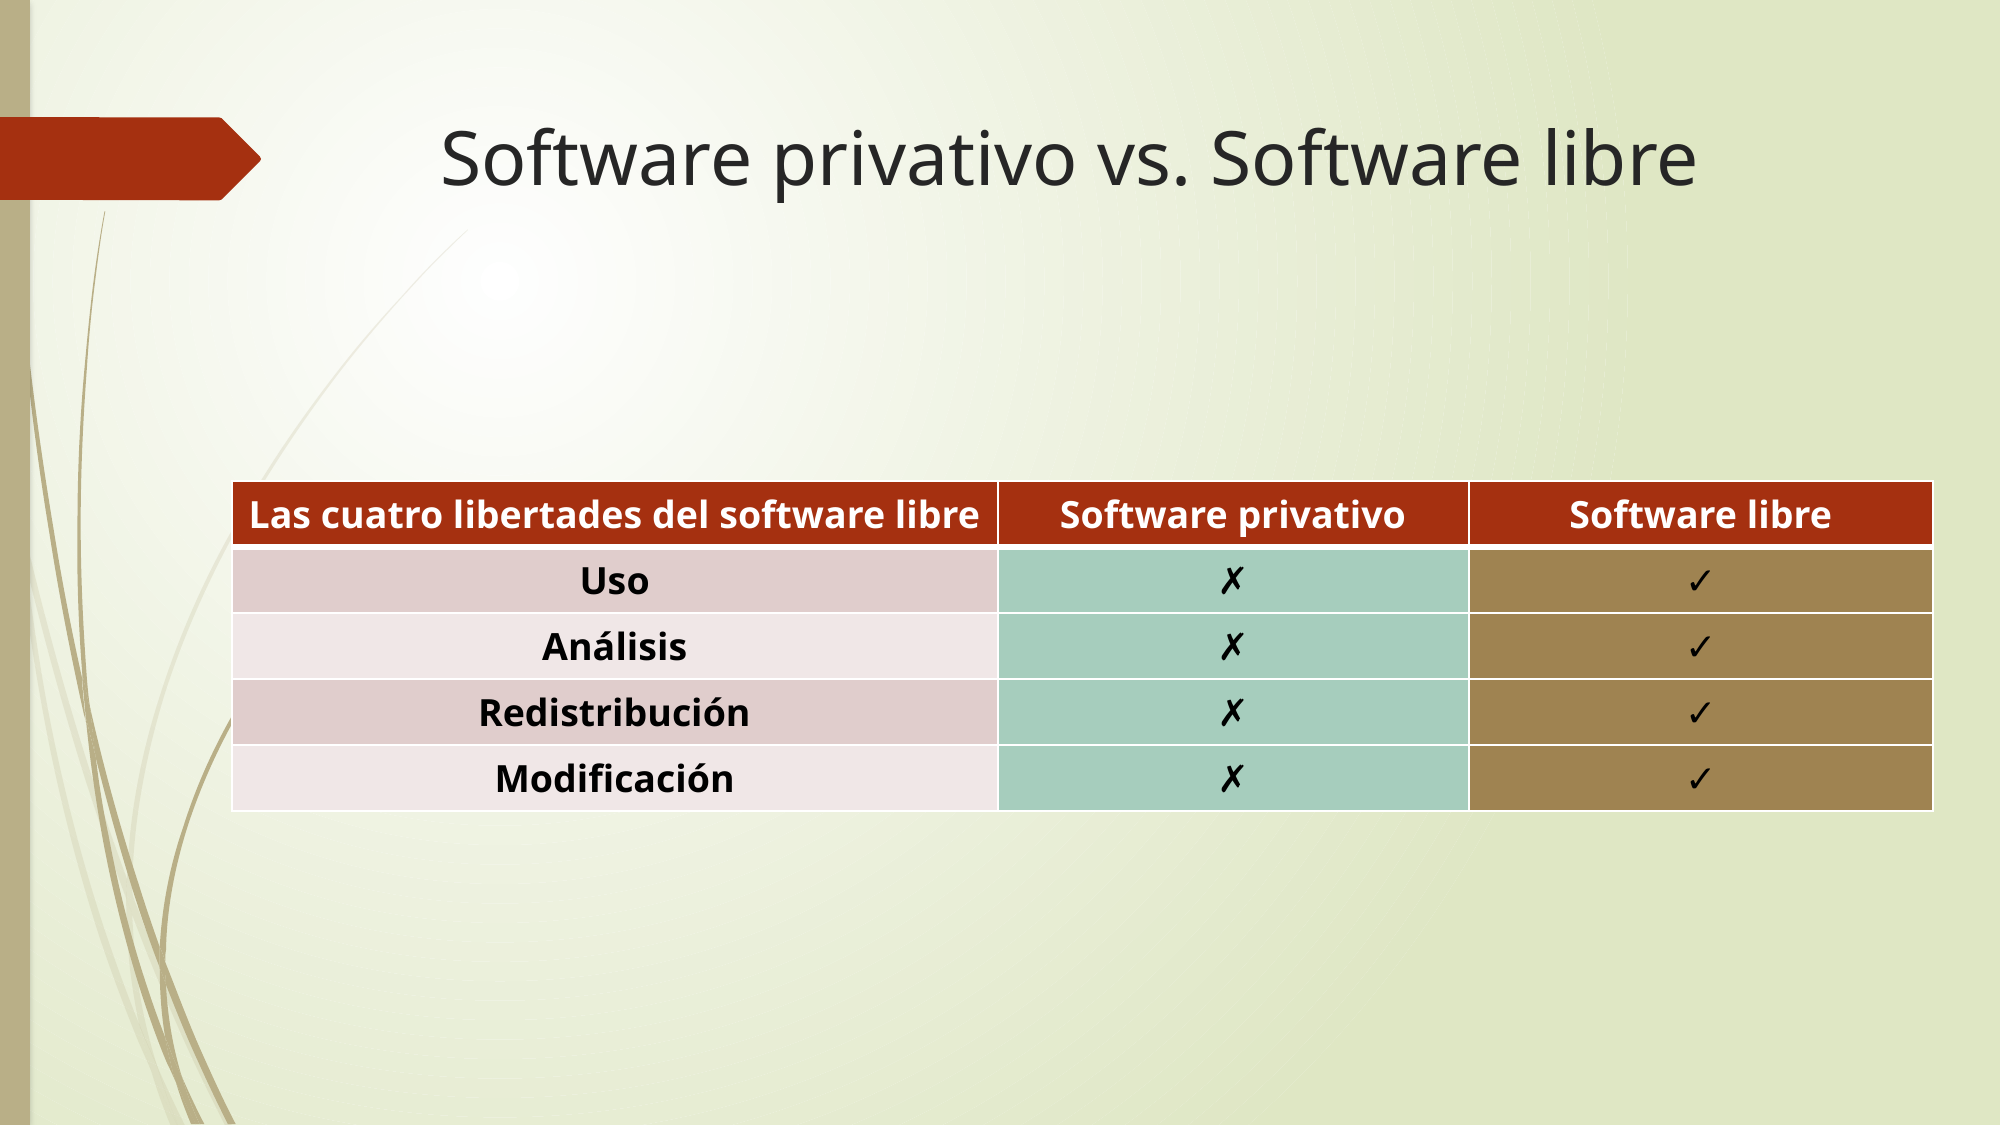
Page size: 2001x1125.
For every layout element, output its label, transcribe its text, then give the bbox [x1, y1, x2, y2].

table_cell Uso [233, 550, 997, 612]
table_header Software privativo [999, 482, 1468, 544]
table_cell ✗ [999, 746, 1468, 810]
table_cell ✗ [999, 680, 1468, 744]
table_cell Análisis [233, 614, 997, 678]
table_header Software libre [1470, 482, 1932, 544]
table_cell ✓ [1470, 680, 1932, 744]
table_cell ✓ [1470, 550, 1932, 612]
table_cell Modificación [233, 746, 997, 810]
table_cell ✗ [999, 550, 1468, 612]
title Software privativo vs. Software libre [425, 102, 1888, 313]
table_cell ✗ [999, 614, 1468, 678]
table_cell ✓ [1470, 746, 1932, 810]
table_header Las cuatro libertades del software libre [233, 482, 997, 544]
table_cell ✓ [1470, 614, 1932, 678]
table_cell Redistribución [233, 680, 997, 744]
